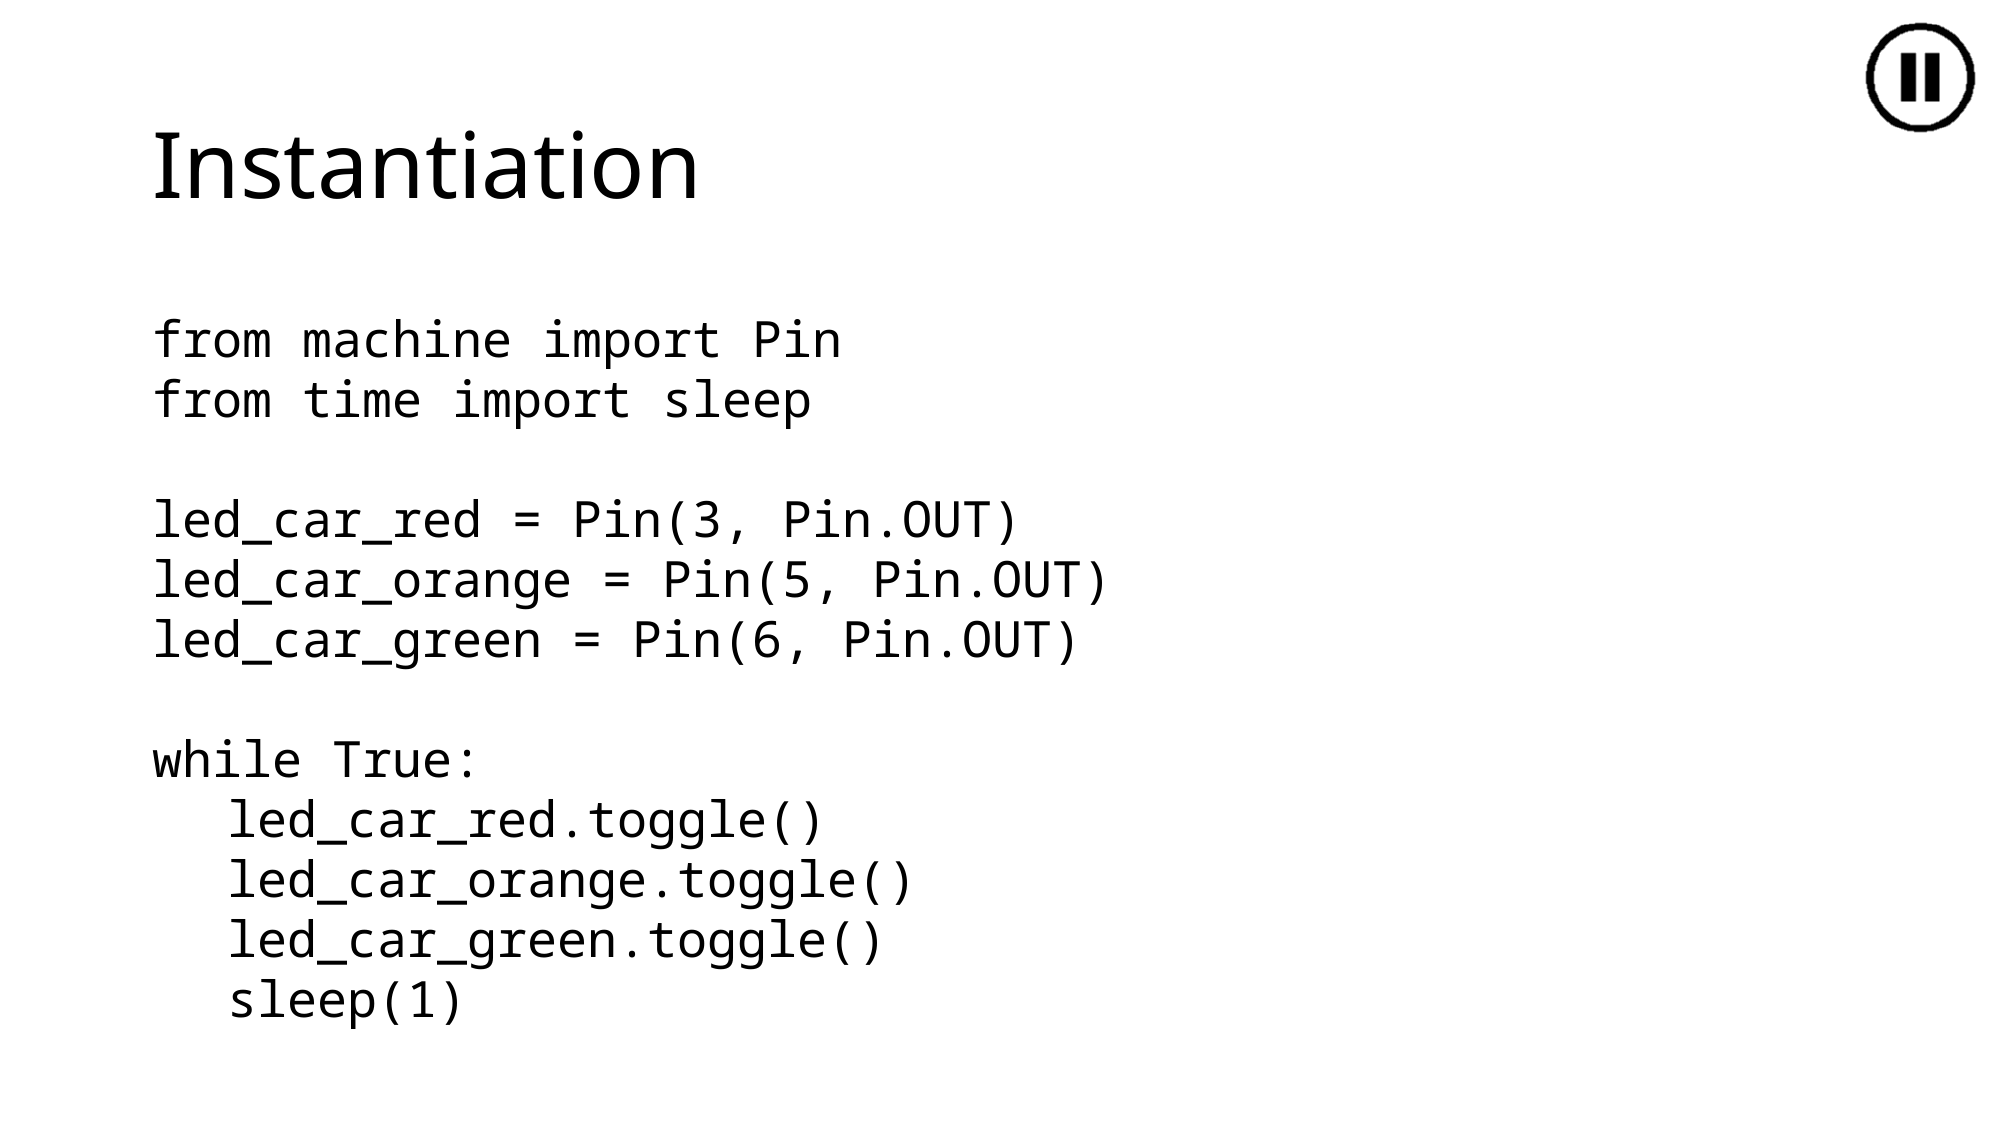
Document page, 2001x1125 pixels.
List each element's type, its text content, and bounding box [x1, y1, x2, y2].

picture [1839, 0, 2000, 153]
list from machine import Pin from time import sleep led_car_red = Pin(3, Pin.OUT) led_car_orange = Pin(5, Pin.OUT) led_car_green = Pin(6, Pin.OUT) while True: led_car_red.toggle() led_car_orange.toggle() led_car_green.toggle() sleep(1) [137, 299, 1863, 1014]
title Instantiation [137, 59, 1863, 278]
